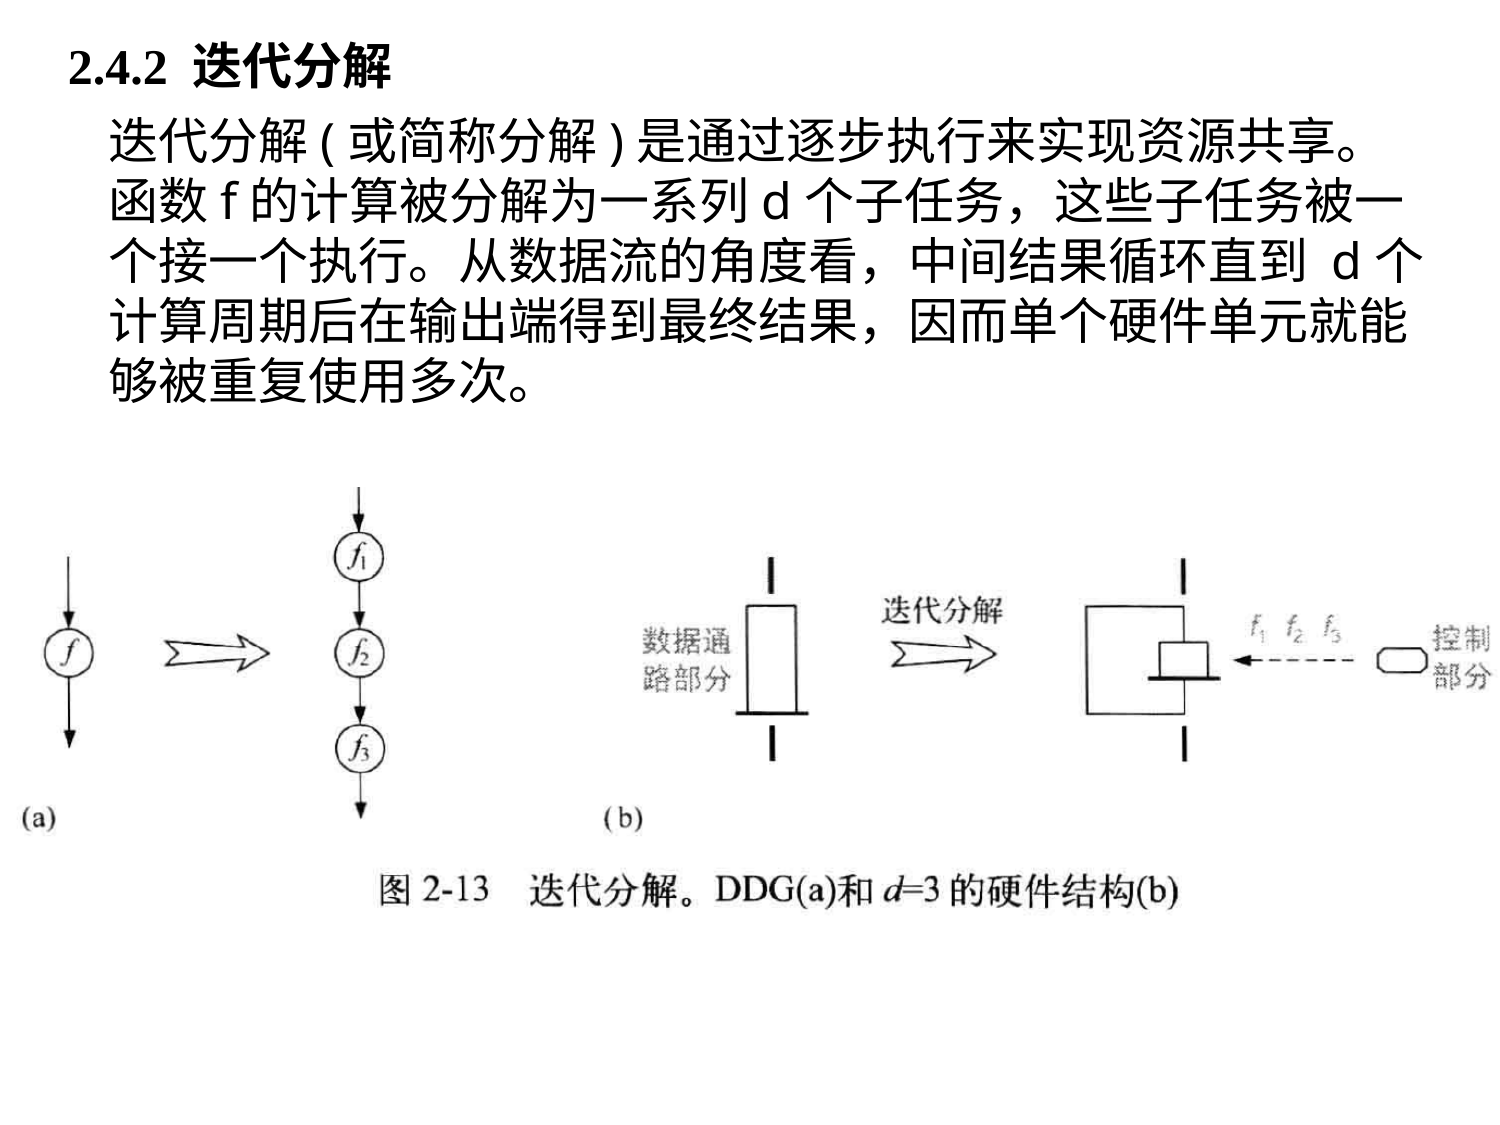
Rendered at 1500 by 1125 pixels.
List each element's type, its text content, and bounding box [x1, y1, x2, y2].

picture [0, 487, 1500, 922]
text_box 2.4.2 迭代分解 [53, 26, 1220, 102]
text_box 迭代分解(或简称分解)是通过逐步执行来实现资源共享。 函数f的计算被分解为一系列d个子任务，这些子任务被一个接一个执行。从数据流的角度看，中间结果循环直到 d个计算周期后在输出端得到最终结果，因而单个硬件单元就能够被重复使用多次。 [41, 102, 1447, 418]
